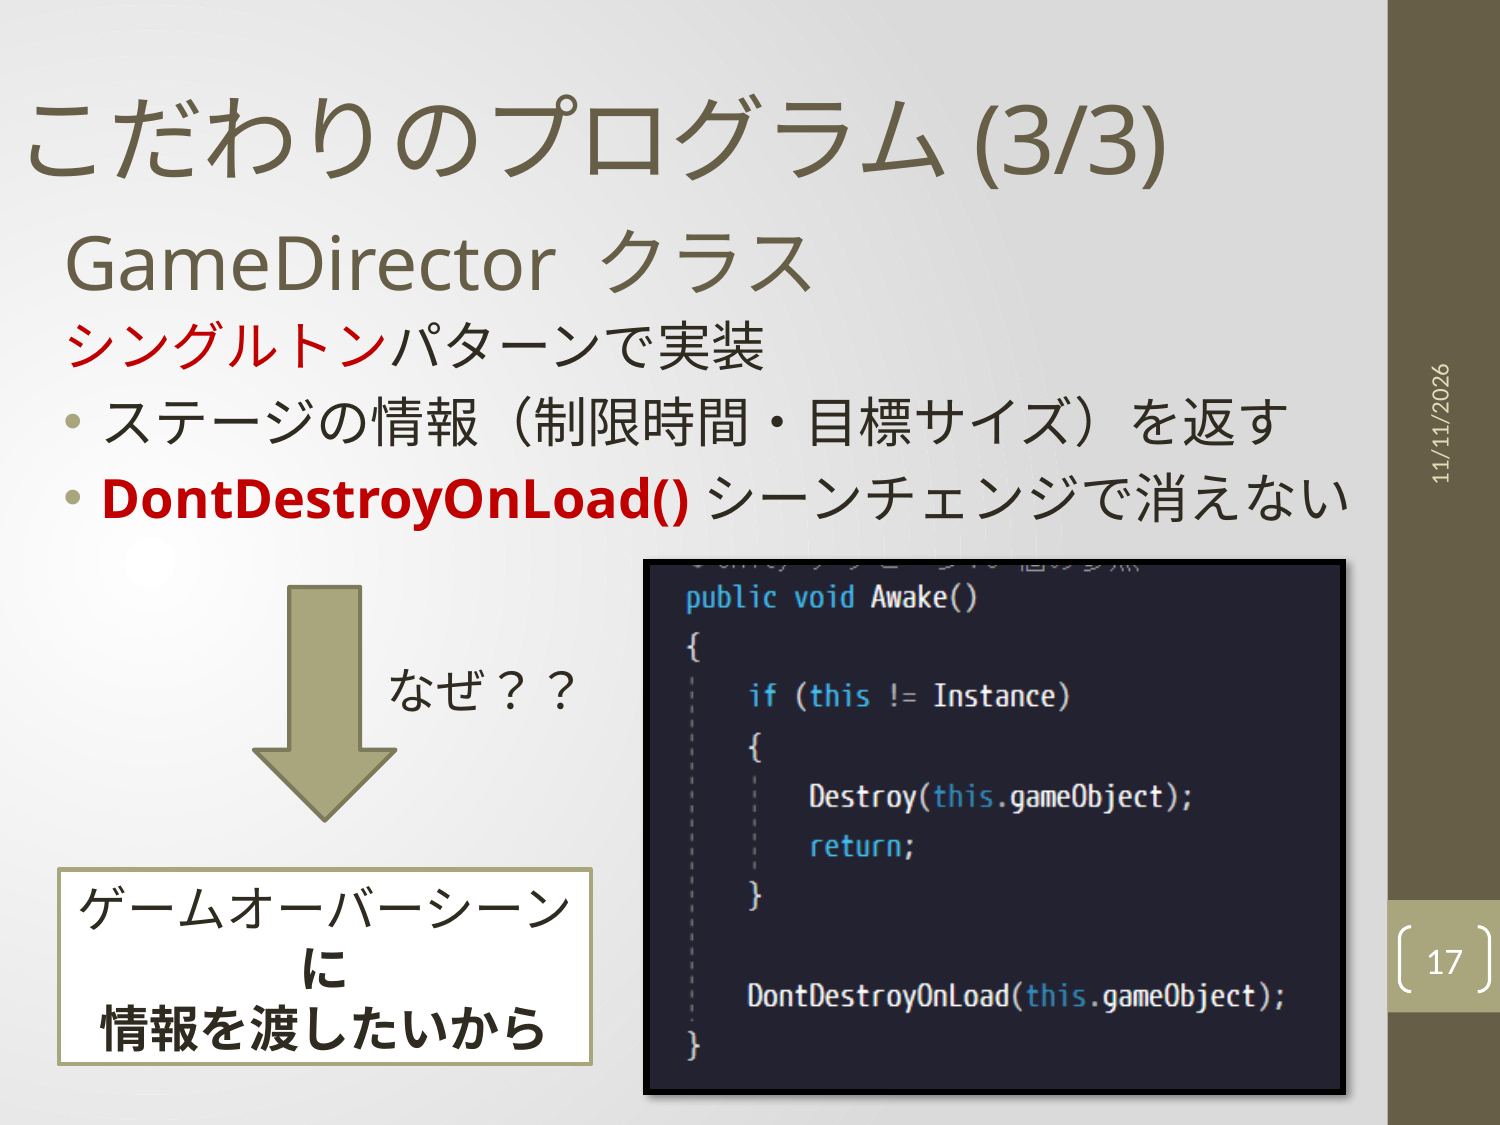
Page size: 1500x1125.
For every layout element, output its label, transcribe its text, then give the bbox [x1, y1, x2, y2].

text_box ゲームオーバーシーン に 情報を渡したいから [57, 867, 593, 1066]
title こだわりのプログラム(3/3) [0, 42, 1250, 231]
picture [648, 564, 1341, 1090]
slide_number 17 [1397, 925, 1492, 994]
text_box [251, 584, 398, 823]
list GameDirector クラス [29, 208, 880, 279]
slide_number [1408, 100, 1469, 501]
text_box シングルトンパターンで実装 ステージの情報（制限時間・目標サイズ）を返す DontDestroyOnLoad()シーンチェンジで消えない [29, 305, 1424, 565]
text_box なぜ？？ [371, 652, 646, 728]
